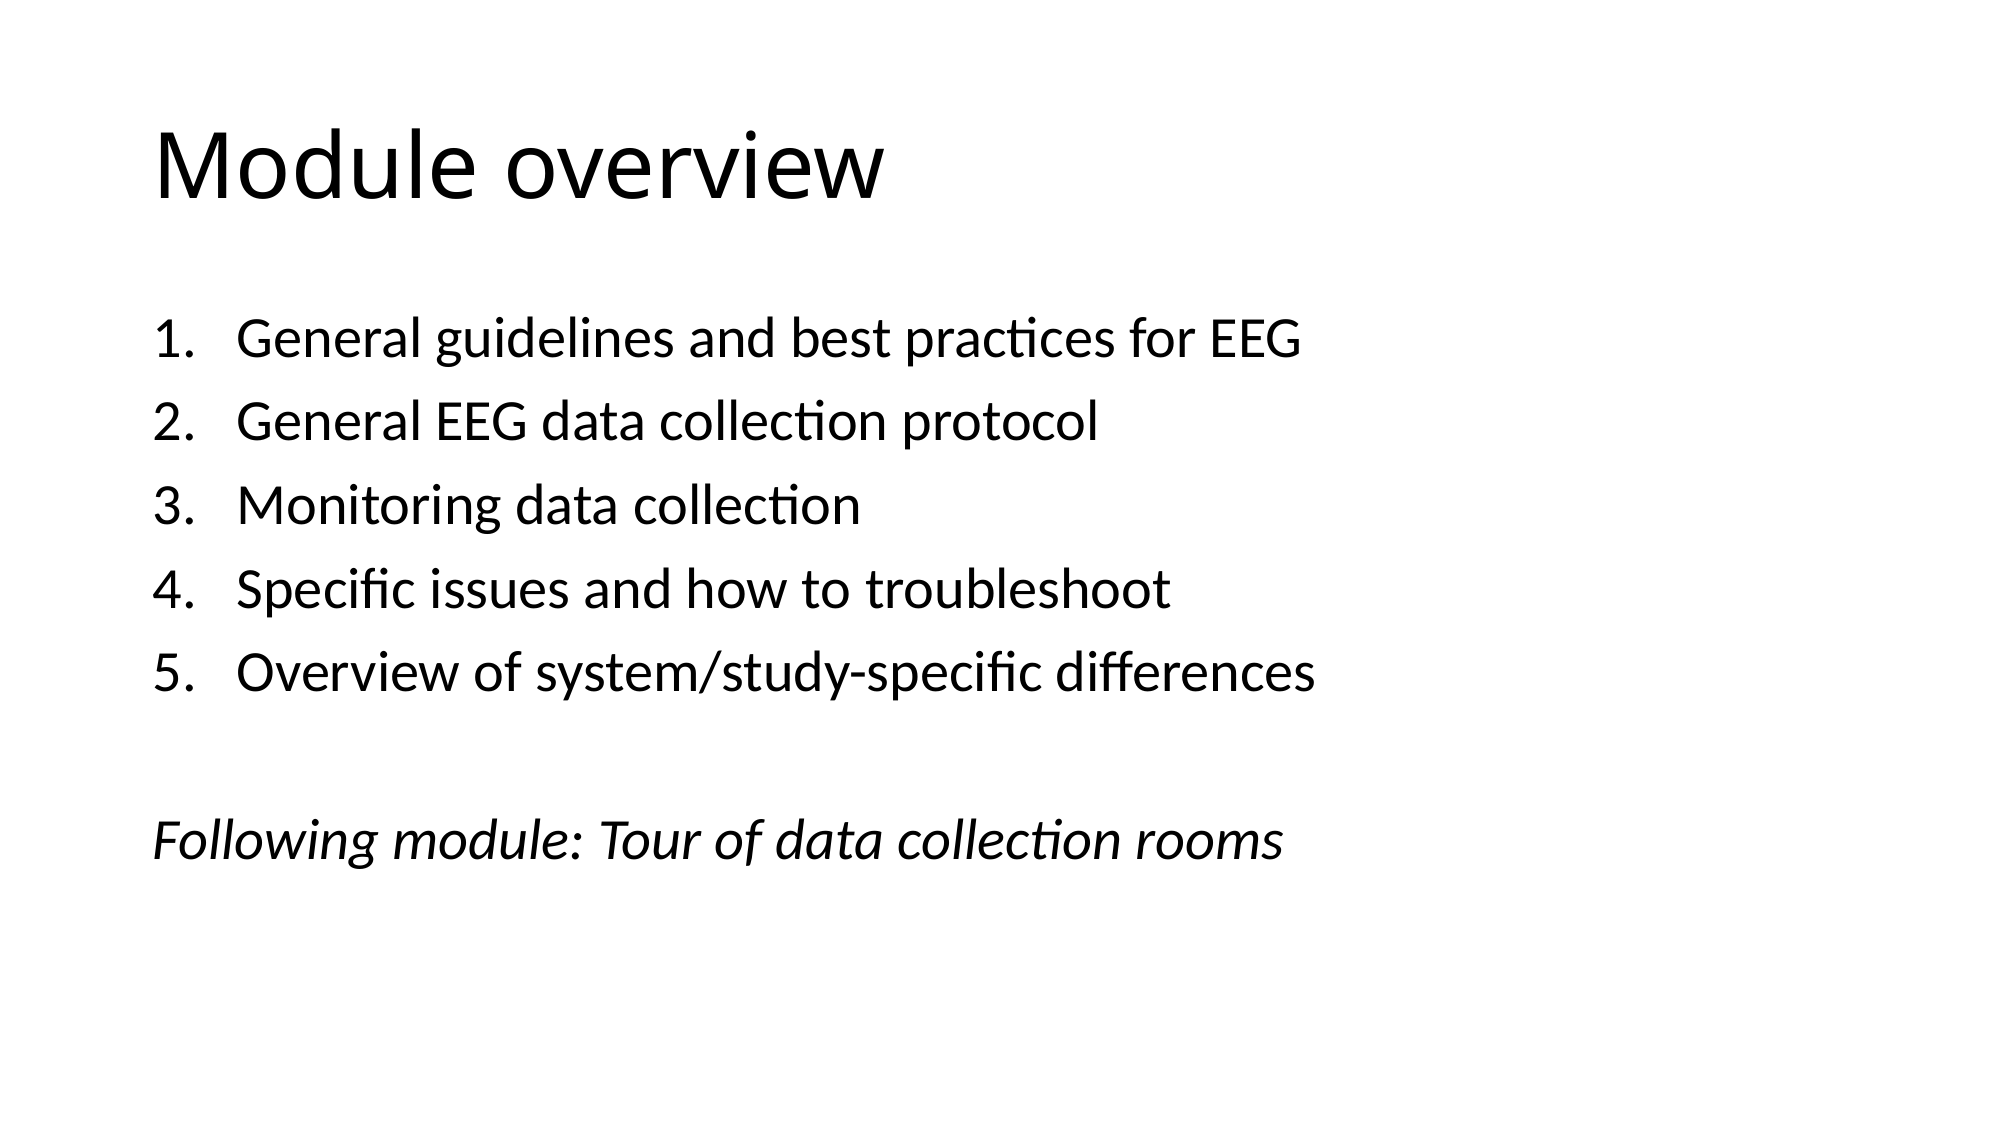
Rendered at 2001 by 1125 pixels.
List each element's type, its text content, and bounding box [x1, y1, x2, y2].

list General guidelines and best practices for EEG General EEG data collection protocol Monitoring data collection Specific issues and how to troubleshoot Overview of system/study-specific differences Following module: Tour of data collection rooms [137, 299, 1863, 1014]
title Module overview [137, 59, 1863, 278]
